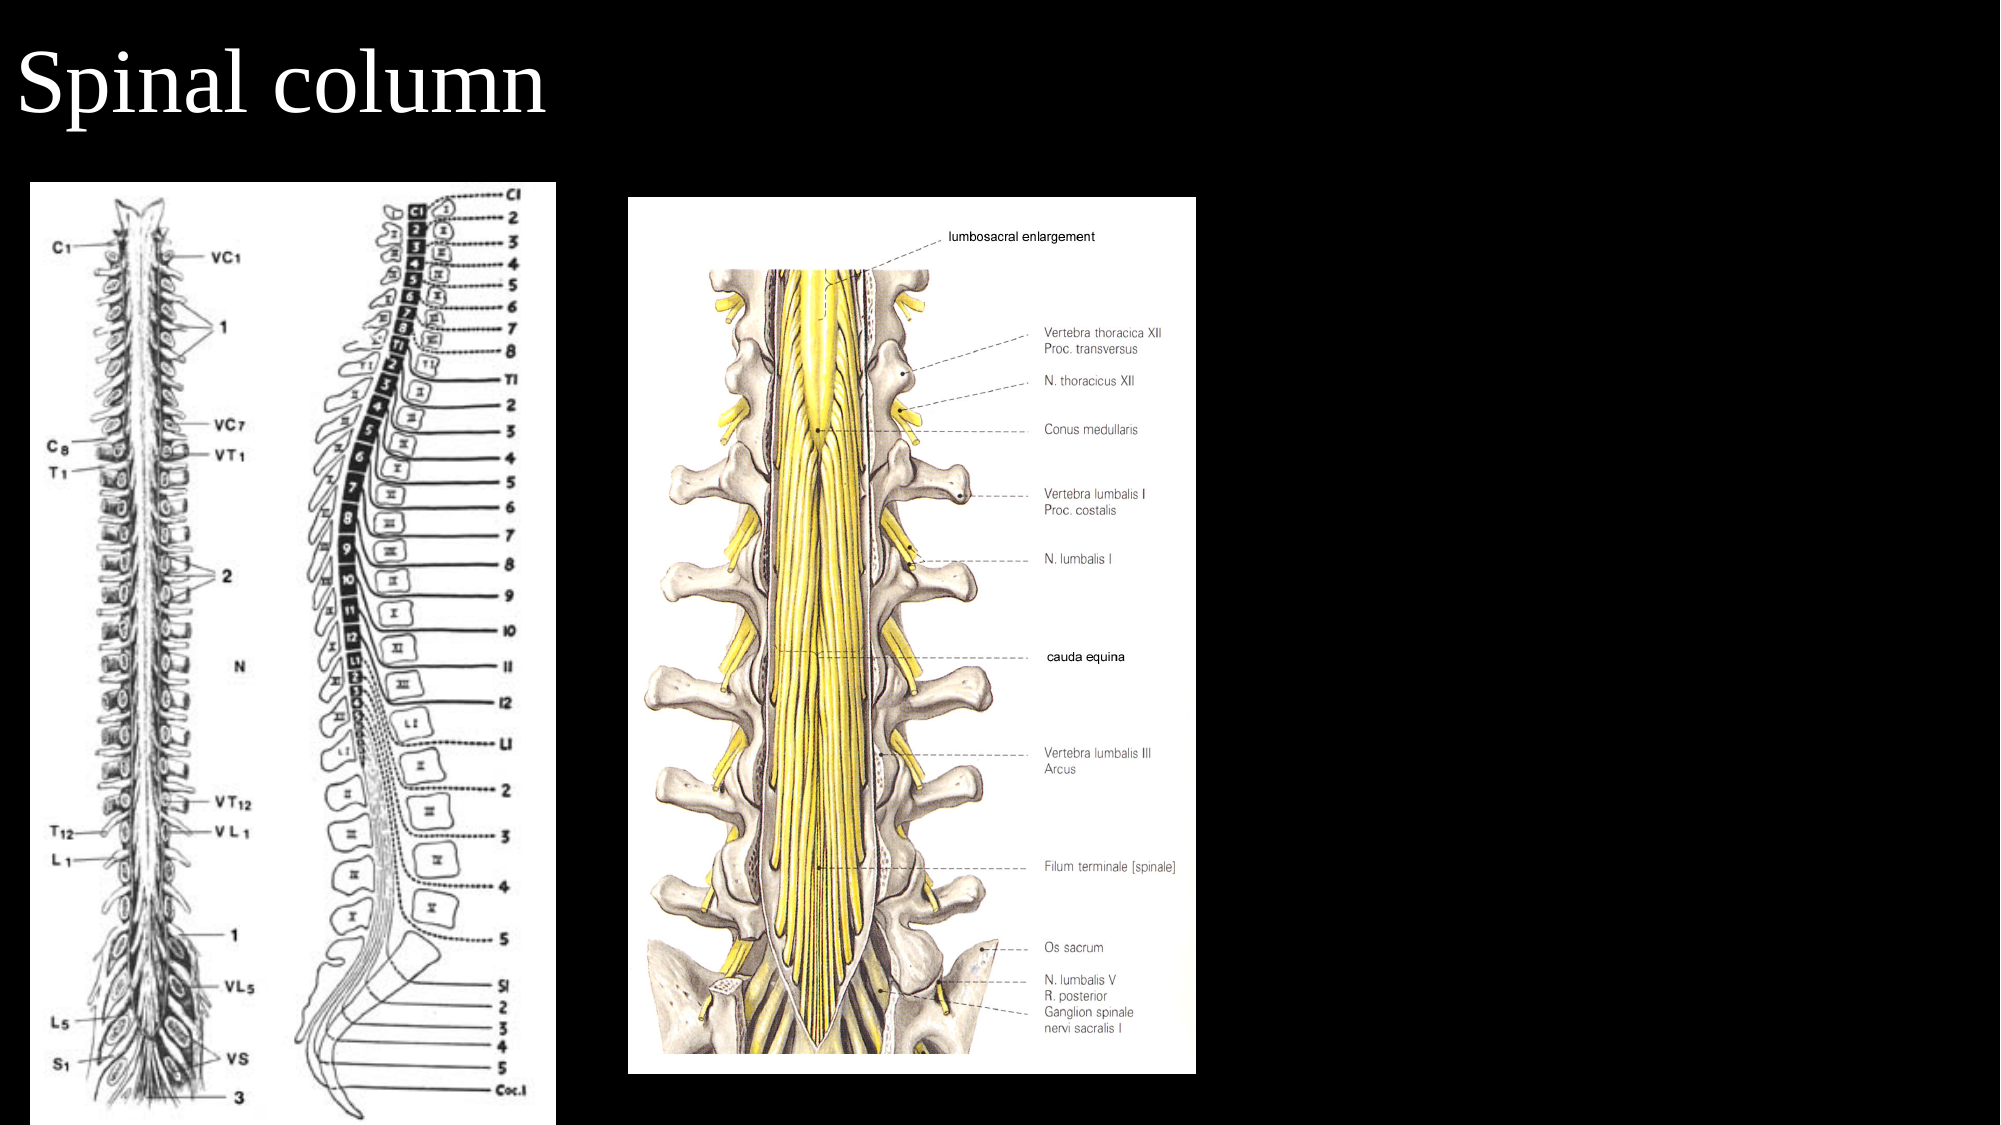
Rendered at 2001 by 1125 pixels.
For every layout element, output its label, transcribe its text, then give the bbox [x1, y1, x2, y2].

title Spinal column [0, 0, 2000, 167]
picture [30, 182, 556, 1125]
picture [628, 197, 1196, 1074]
